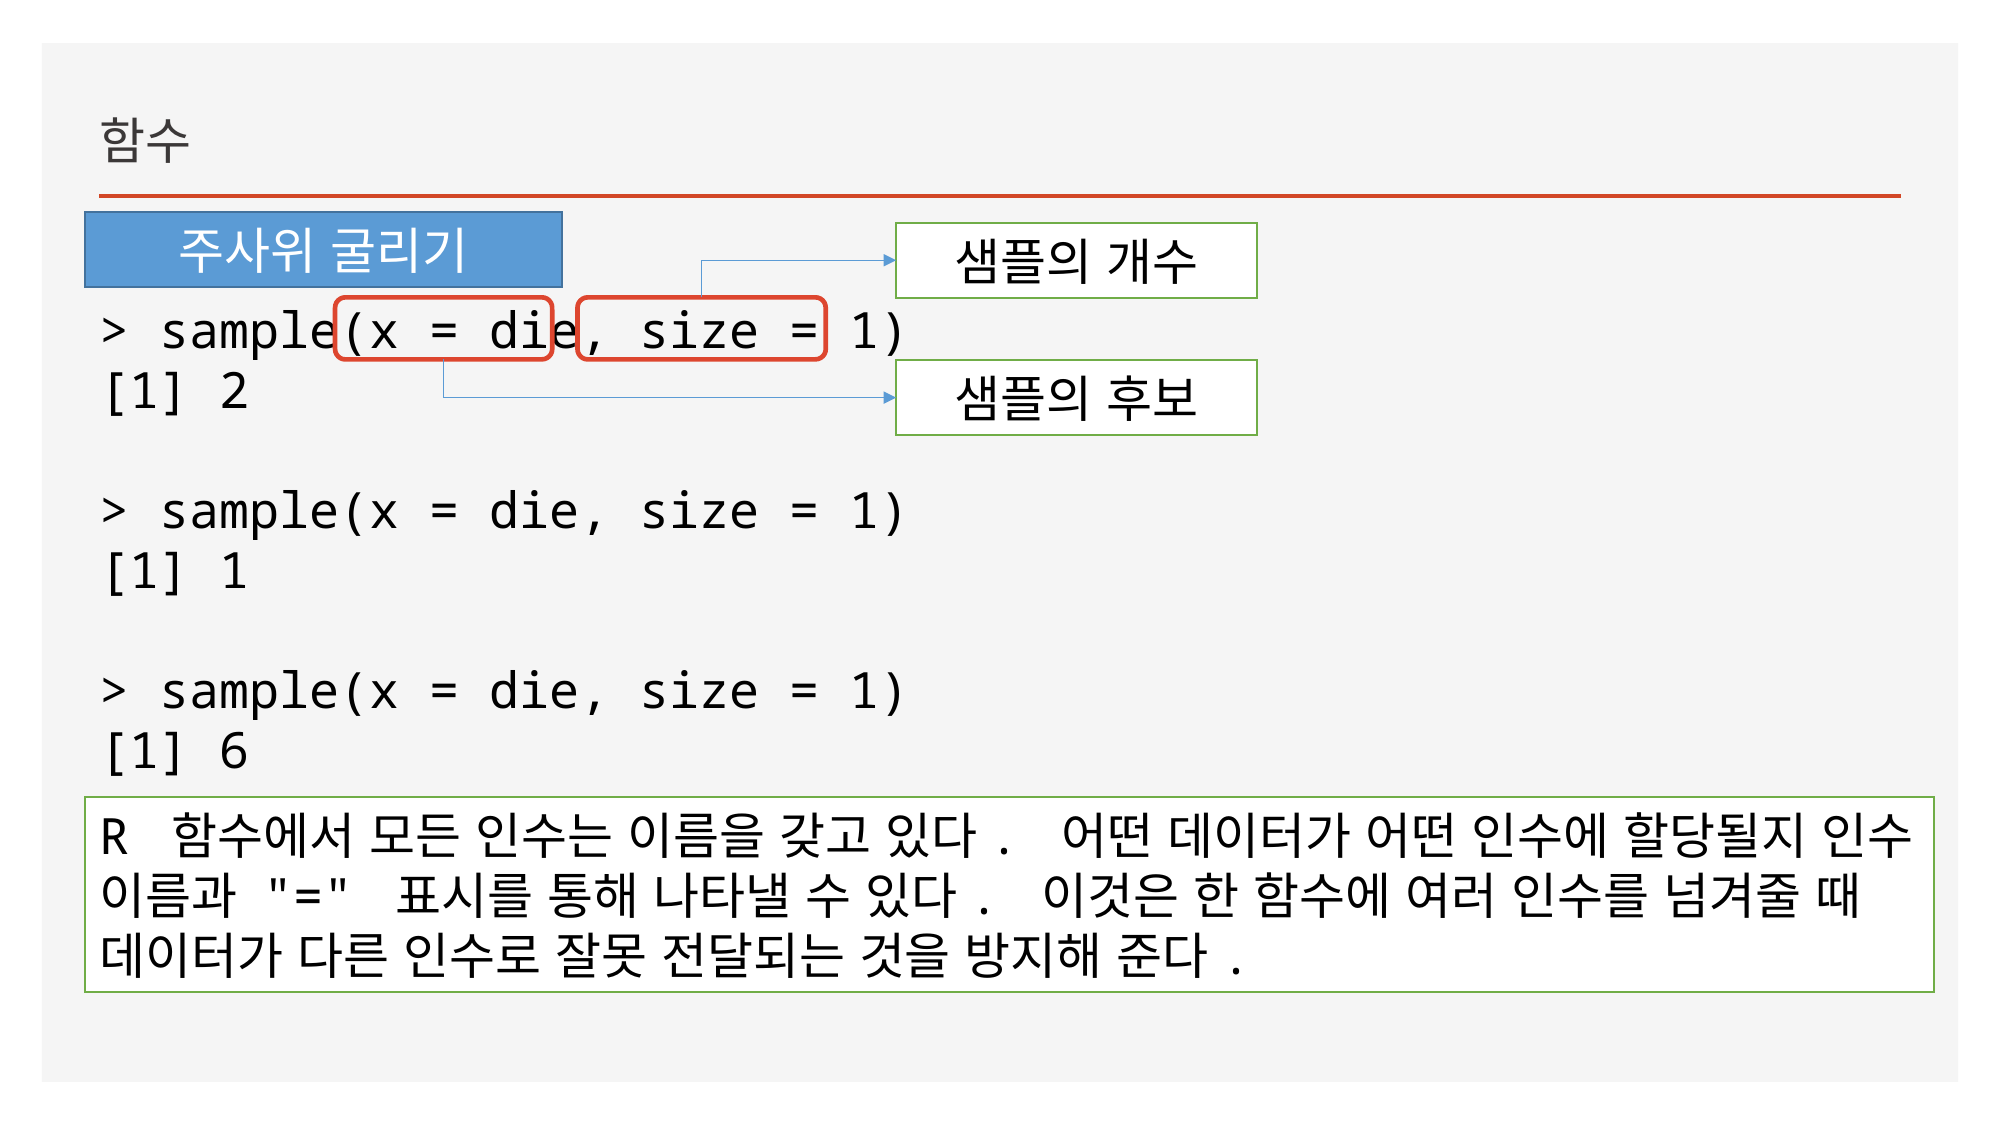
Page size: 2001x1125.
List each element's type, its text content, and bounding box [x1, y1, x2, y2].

text_box > sample(x = die, size = 1) [1] 2 > sample(x = die, size = 1) [1] 1 > sample(x = die, size = 1) [1] 6 [84, 291, 1359, 786]
text_box 샘플의 후보 [895, 359, 1258, 436]
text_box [780, 181, 818, 376]
text_box [818, 297, 826, 360]
text_box [335, 297, 553, 360]
list 함수 [84, 72, 813, 178]
text_box [577, 297, 650, 360]
text_box [689, 297, 780, 360]
text_box 샘플의 개수 [895, 222, 1258, 299]
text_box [650, 152, 689, 605]
text_box R 함수에서 모든 인수는 이름을 갖고 있다. 어떤 데이터가 어떤 인수에 할당될지 인수 이름과 "=" 표시를 통해 나타낼 수 있다. 이것은 한 함수에 여러 인수를 넘겨줄 때 데이터가 다른 인수로 잘못 전달되는 것을 방지해 준다. [84, 796, 1935, 993]
text_box 주사위 굴리기 [84, 211, 563, 288]
